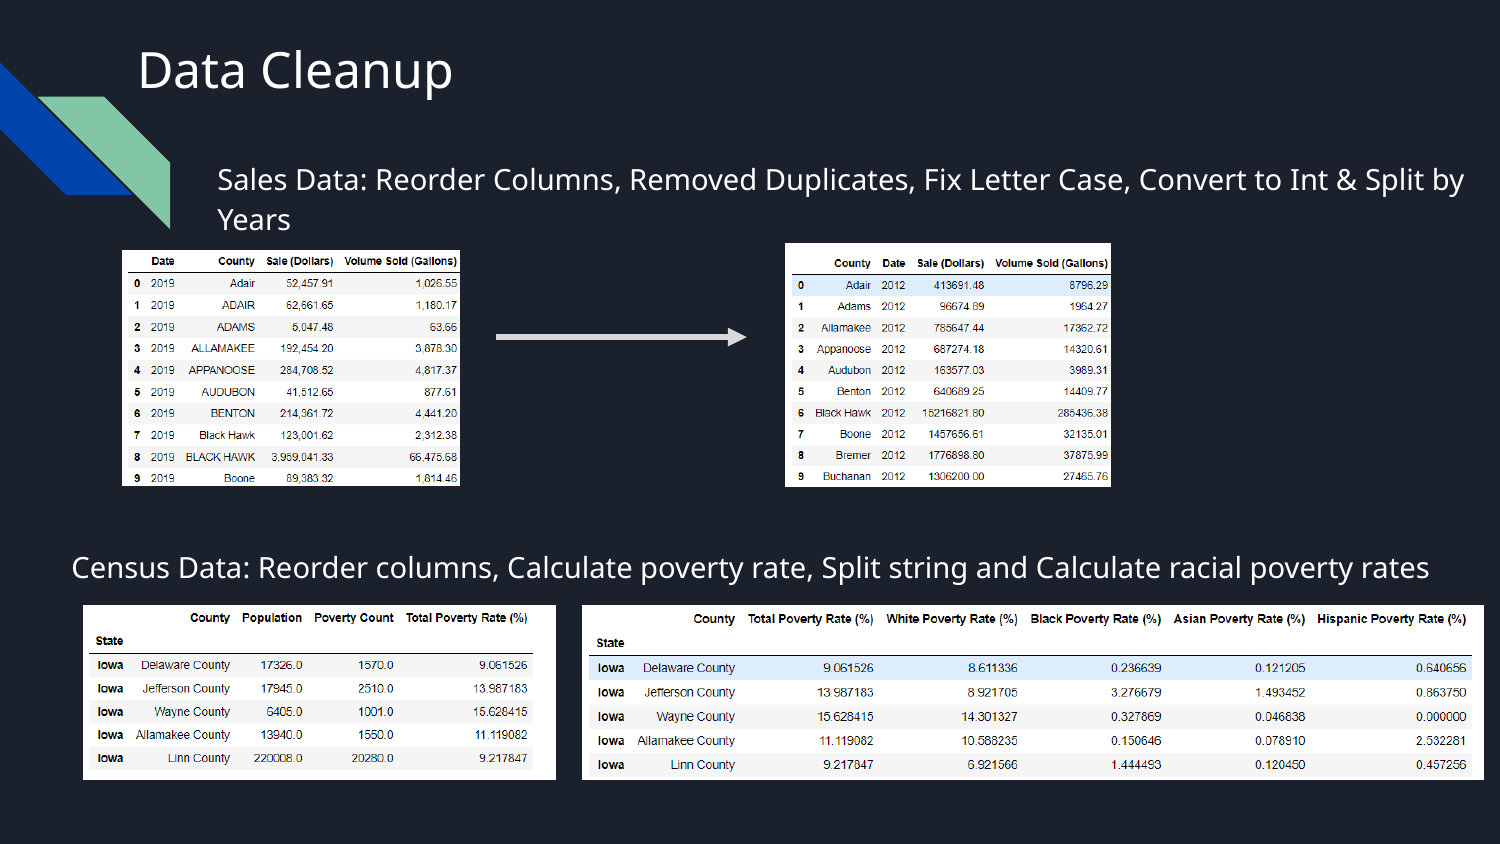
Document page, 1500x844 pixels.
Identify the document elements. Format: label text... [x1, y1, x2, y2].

list Census Data: Reorder columns, Calculate poverty rate, Split string and Calculate racial poverty rates [56, 529, 1462, 624]
title Data Cleanup [122, 23, 1500, 117]
picture [83, 605, 556, 781]
picture [122, 250, 460, 486]
picture [785, 242, 1111, 487]
list Sales Data: Reorder Columns, Removed Duplicates, Fix Letter Case, Convert to Int & Split by Years [202, 141, 1500, 236]
picture [582, 605, 1484, 781]
